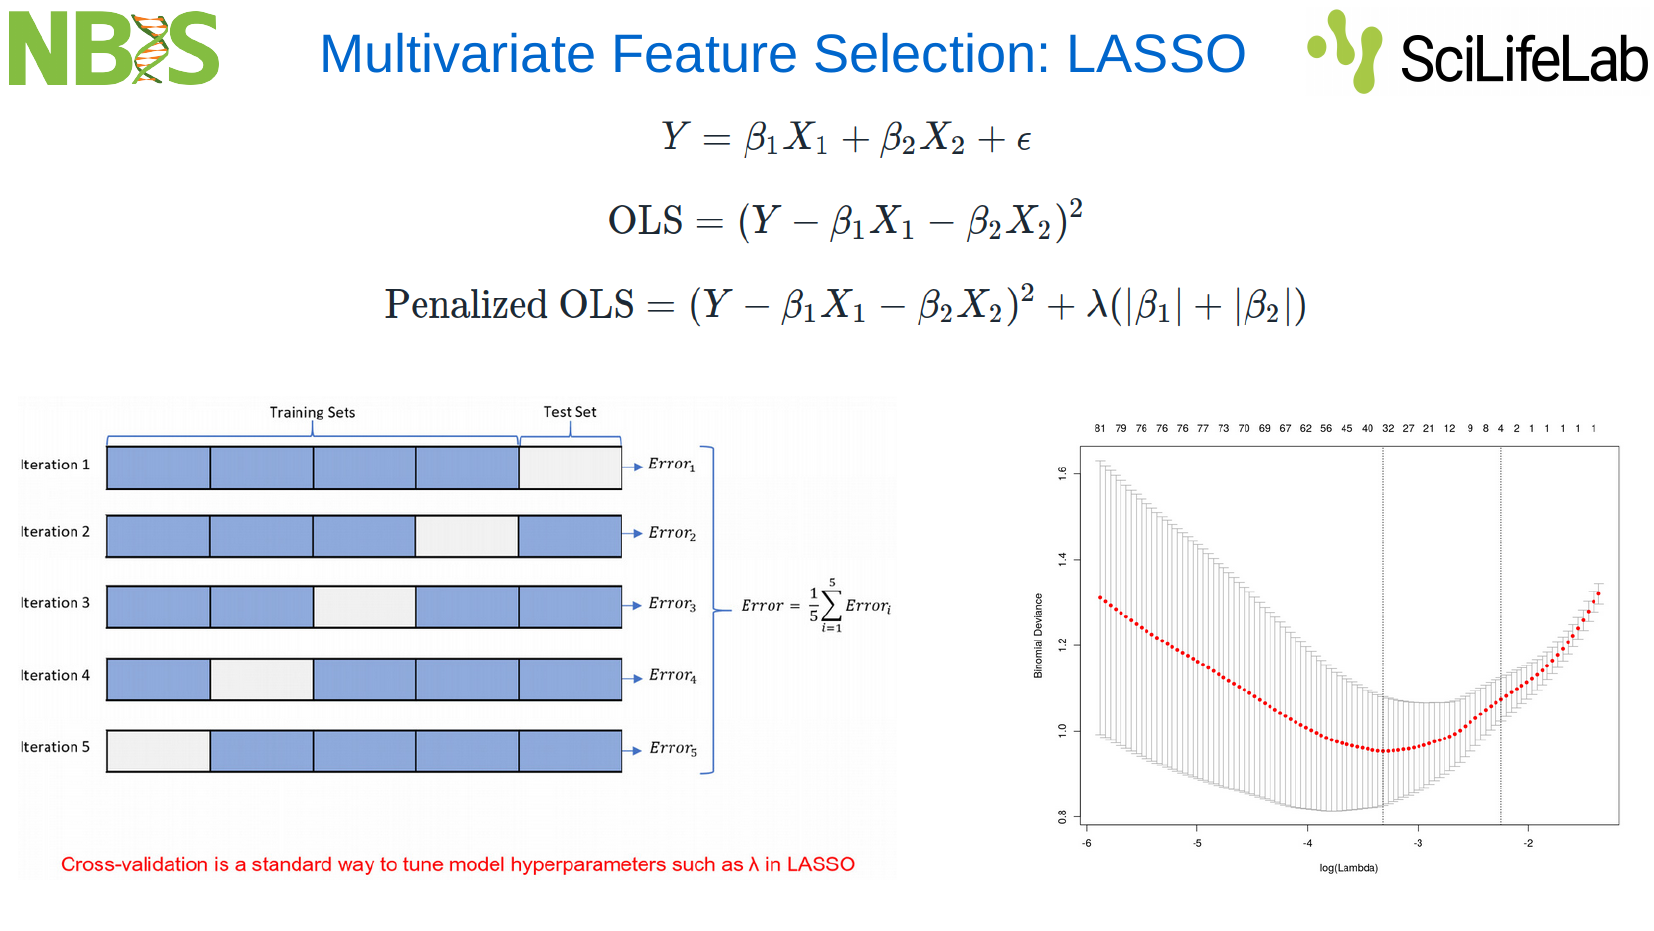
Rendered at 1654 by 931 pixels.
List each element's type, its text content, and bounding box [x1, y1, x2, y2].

picture [9, 10, 220, 86]
picture [17, 117, 1637, 888]
text_box Multivariate Feature Selection: LASSO [313, 13, 1255, 70]
picture [1304, 7, 1650, 96]
